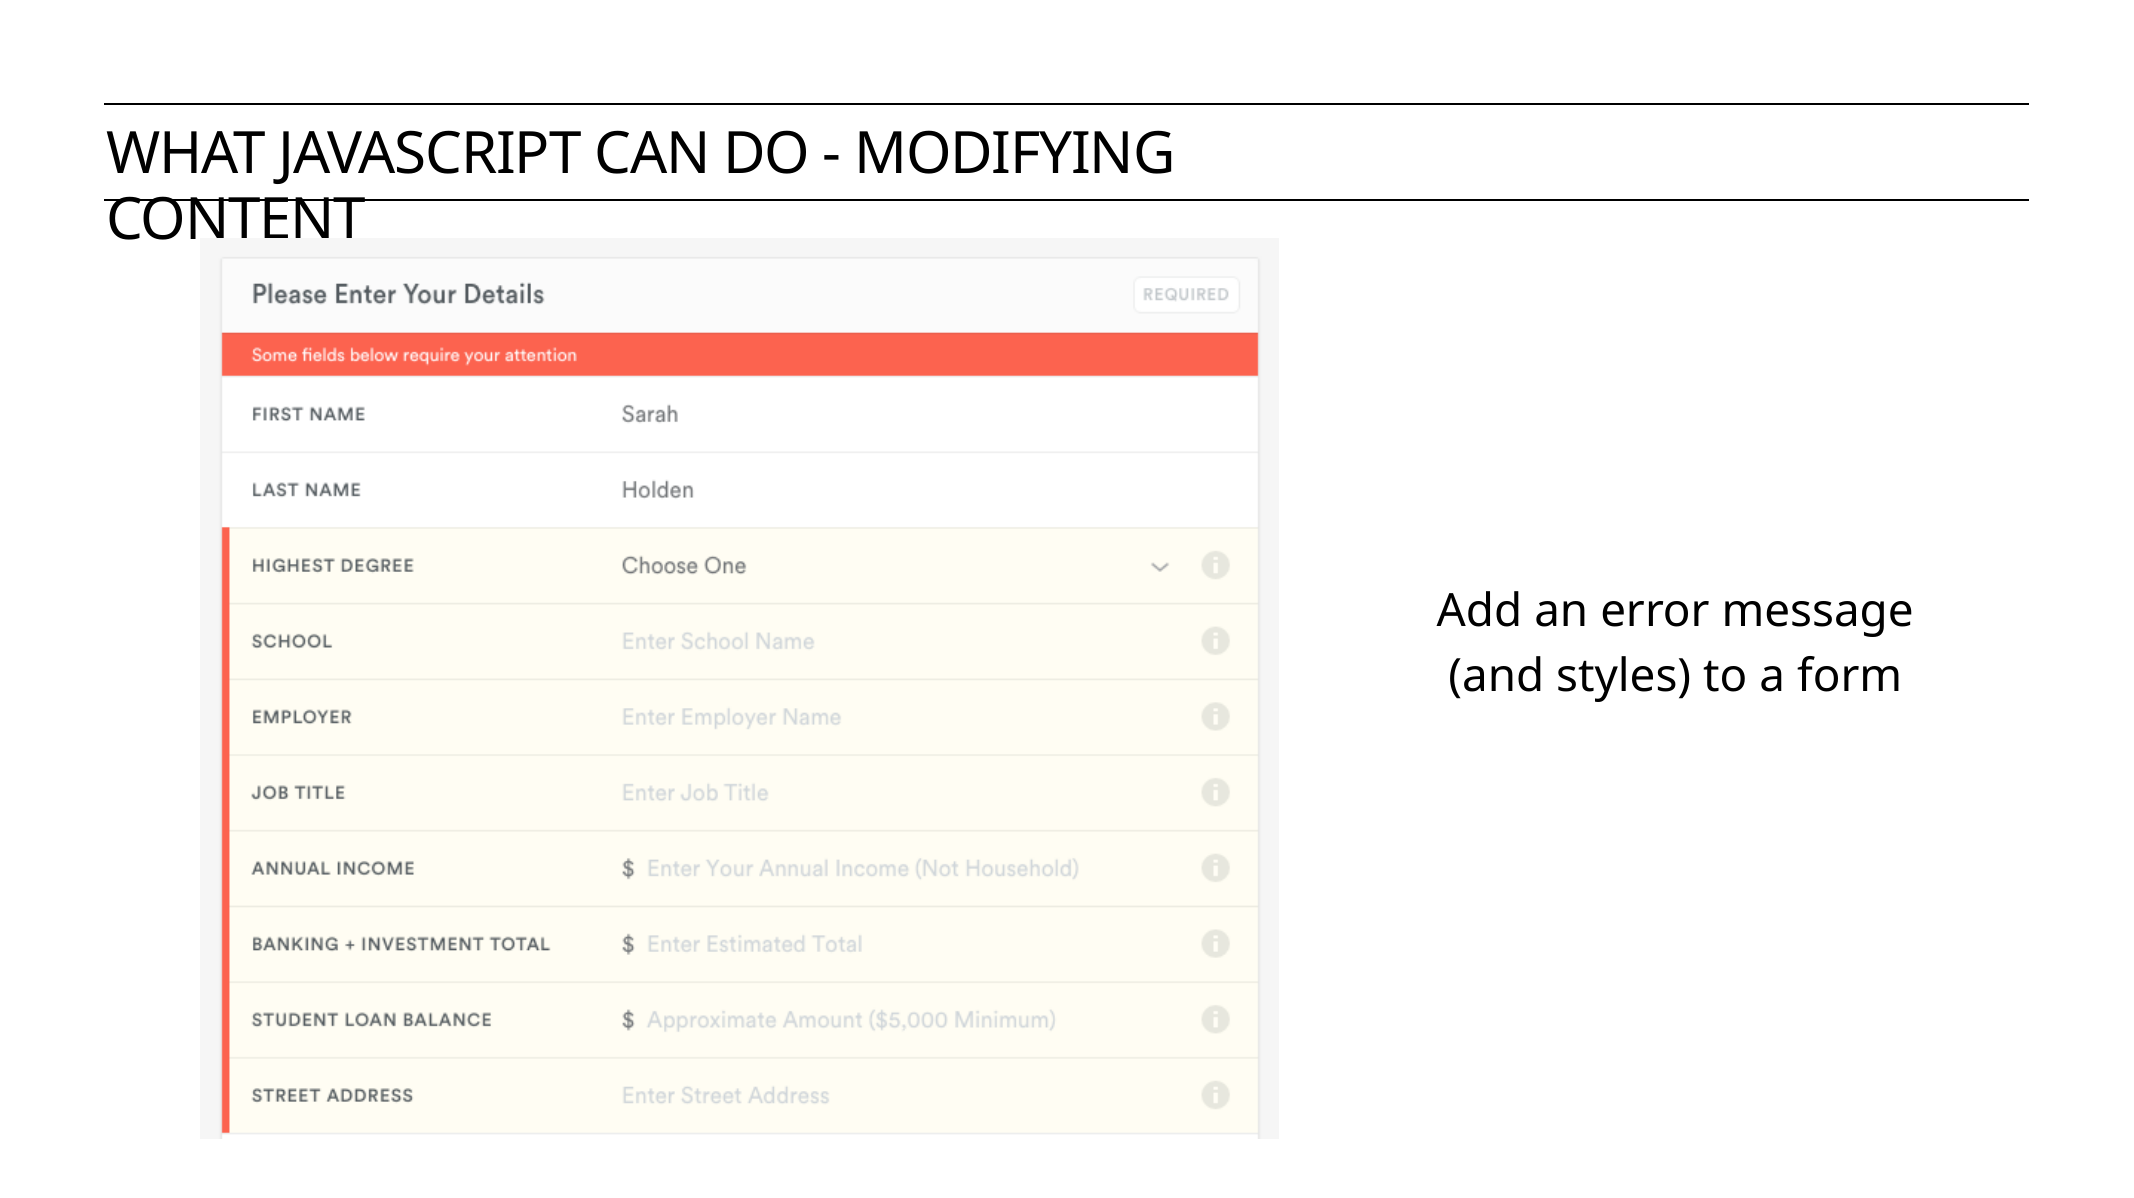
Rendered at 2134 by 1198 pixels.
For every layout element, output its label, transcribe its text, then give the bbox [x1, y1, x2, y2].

picture [200, 238, 1279, 1140]
text_box Add an error message (and styles) to a form [1393, 563, 1958, 709]
text_box What Javascript Can Do - Modifying content [106, 118, 1373, 252]
